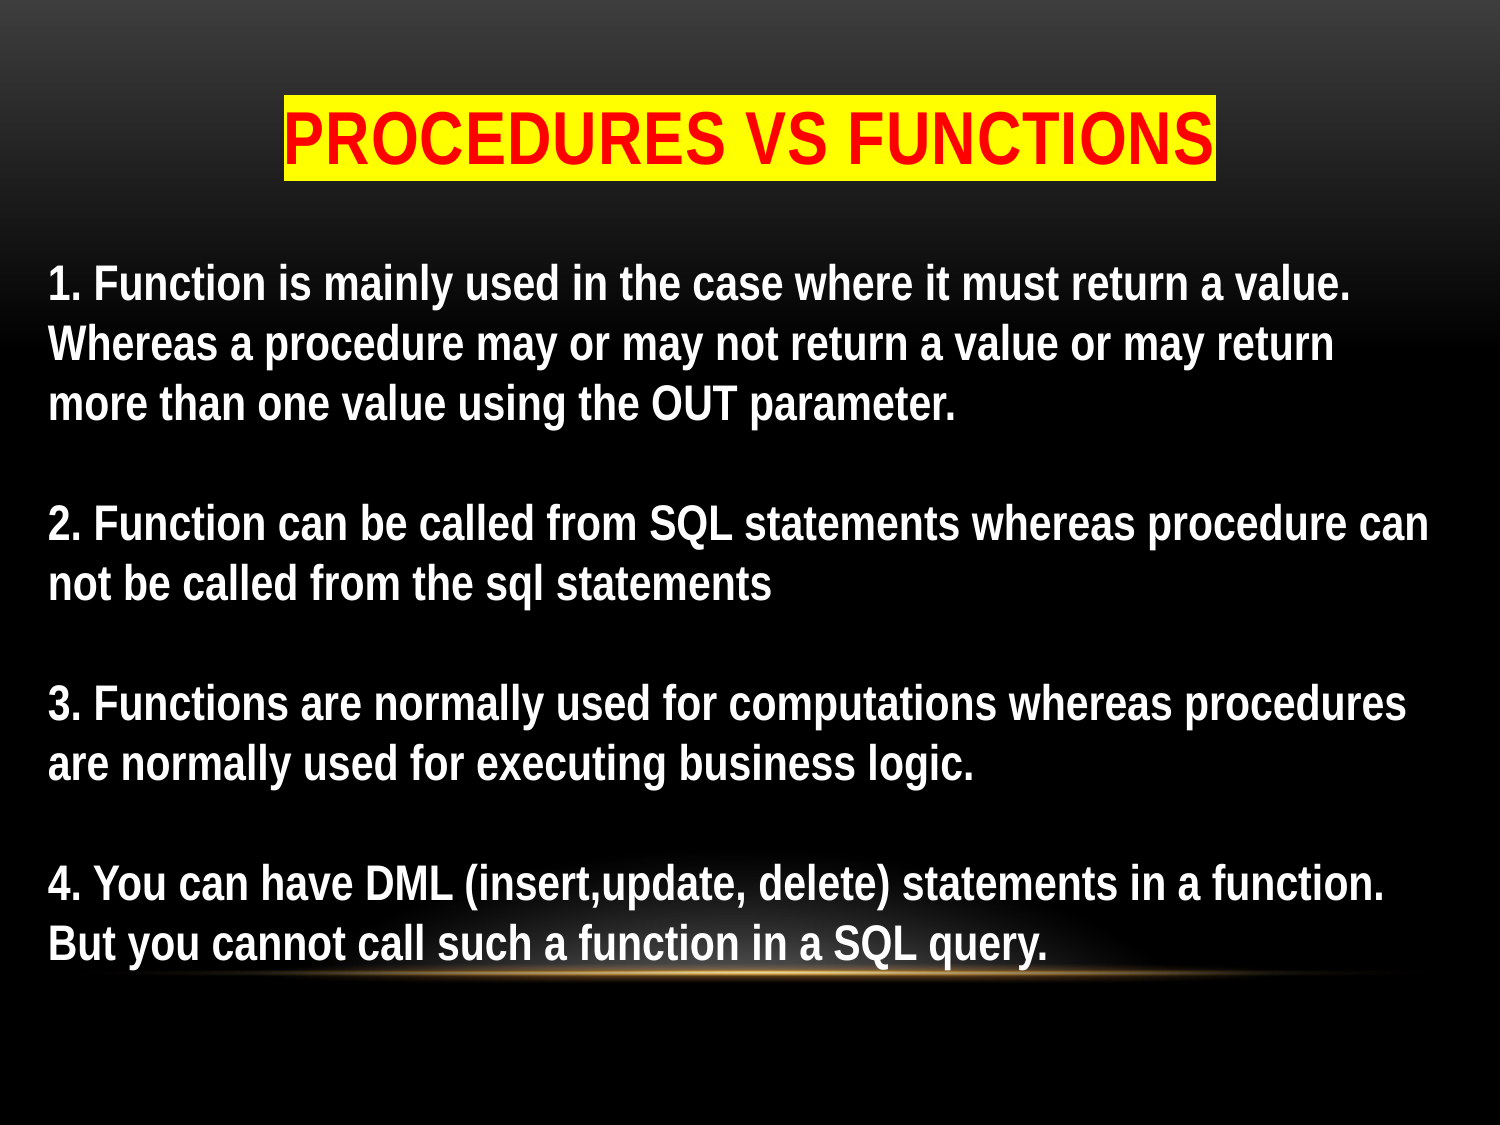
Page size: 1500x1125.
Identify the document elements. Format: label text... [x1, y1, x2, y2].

text_box Procedures vs Functions [99, 0, 1400, 188]
picture [0, 0, 1500, 1125]
text_box 1. Function is mainly used in the case where it must return a value. Whereas a procedure may or may not return a value or may return more than one value using the OUT parameter. 2. Function can be called from SQL statements whereas procedure can not be called from the sql statements 3. Functions are normally used for computations whereas procedures are normally used for executing business logic. 4. You can have DML (insert,update, delete) statements in a function. But you cannot call such a function in a SQL query. [33, 243, 1447, 1024]
